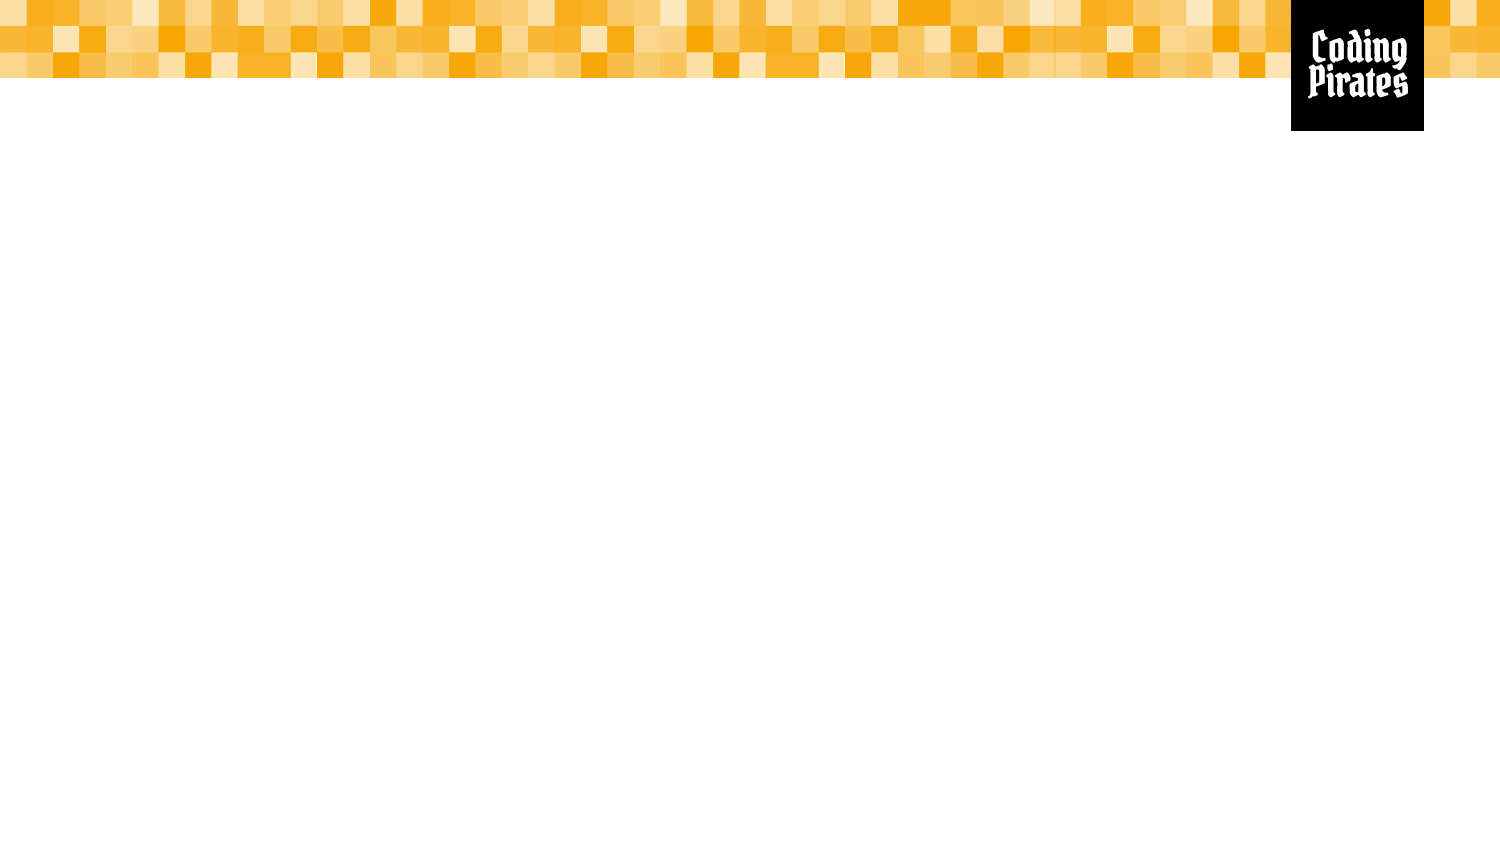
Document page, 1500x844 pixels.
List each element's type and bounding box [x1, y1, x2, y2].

picture [0, 0, 1500, 131]
